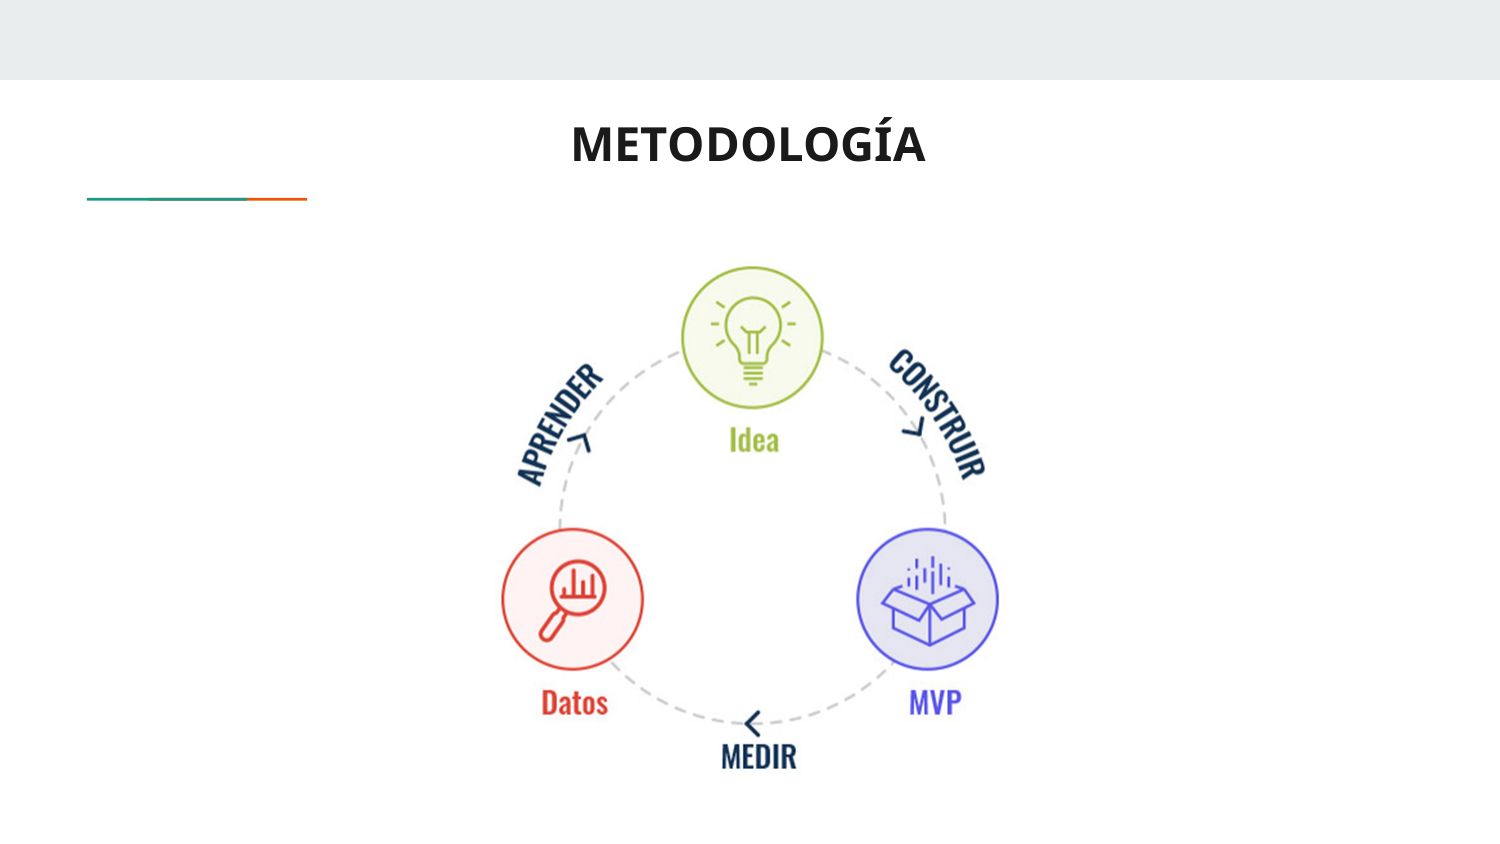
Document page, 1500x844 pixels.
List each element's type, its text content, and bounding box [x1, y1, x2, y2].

picture [238, 238, 1262, 815]
title METODOLOGÍA [555, 98, 945, 187]
